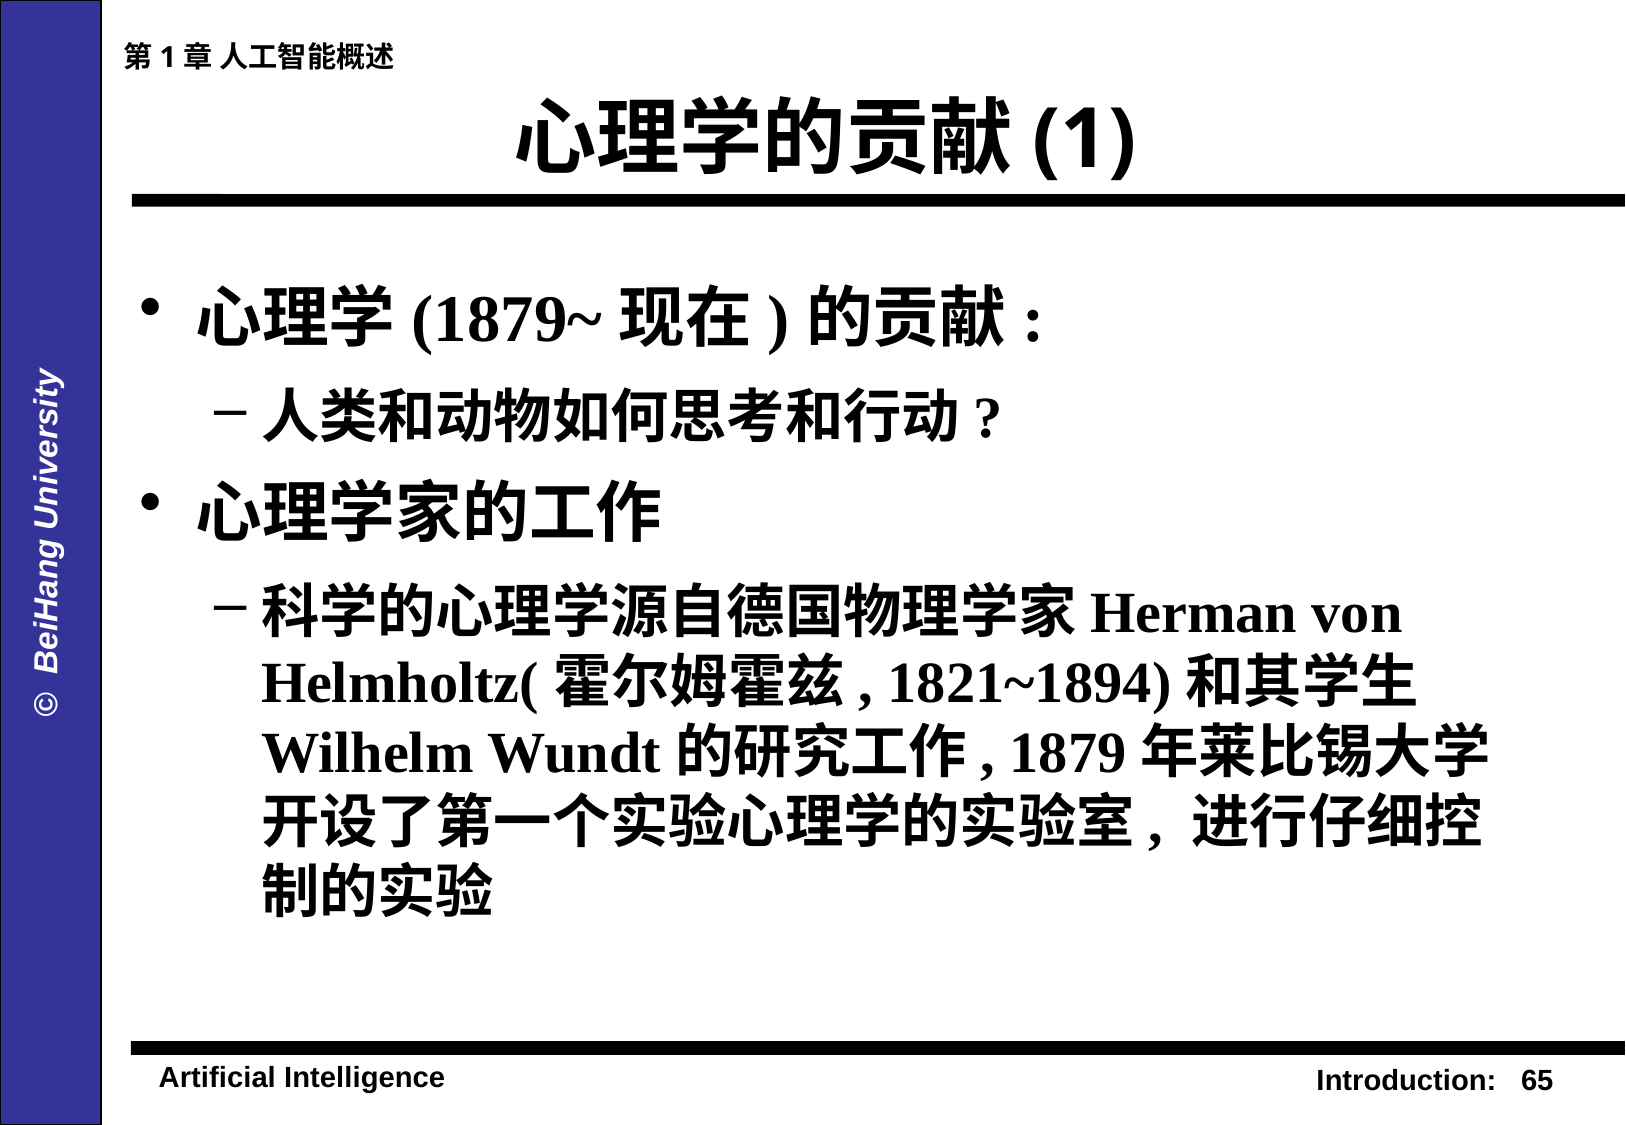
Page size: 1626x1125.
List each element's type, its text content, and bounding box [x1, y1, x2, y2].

list 心理学(1879~现在)的贡献: 人类和动物如何思考和行动? 心理学家的工作 科学的心理学源自德国物理学家Herman von Helmholtz(霍尔姆霍兹, 1821~1894)和其学生Wilhelm Wundt的研究工作, 1879年莱比锡大学开设了第一个实验心理学的实验室, 进行仔细控制的实验 [124, 267, 1506, 1002]
text_box 第1章 人工智能概述 [0, 30, 519, 81]
title 心理学的贡献(1) [134, 69, 1516, 199]
